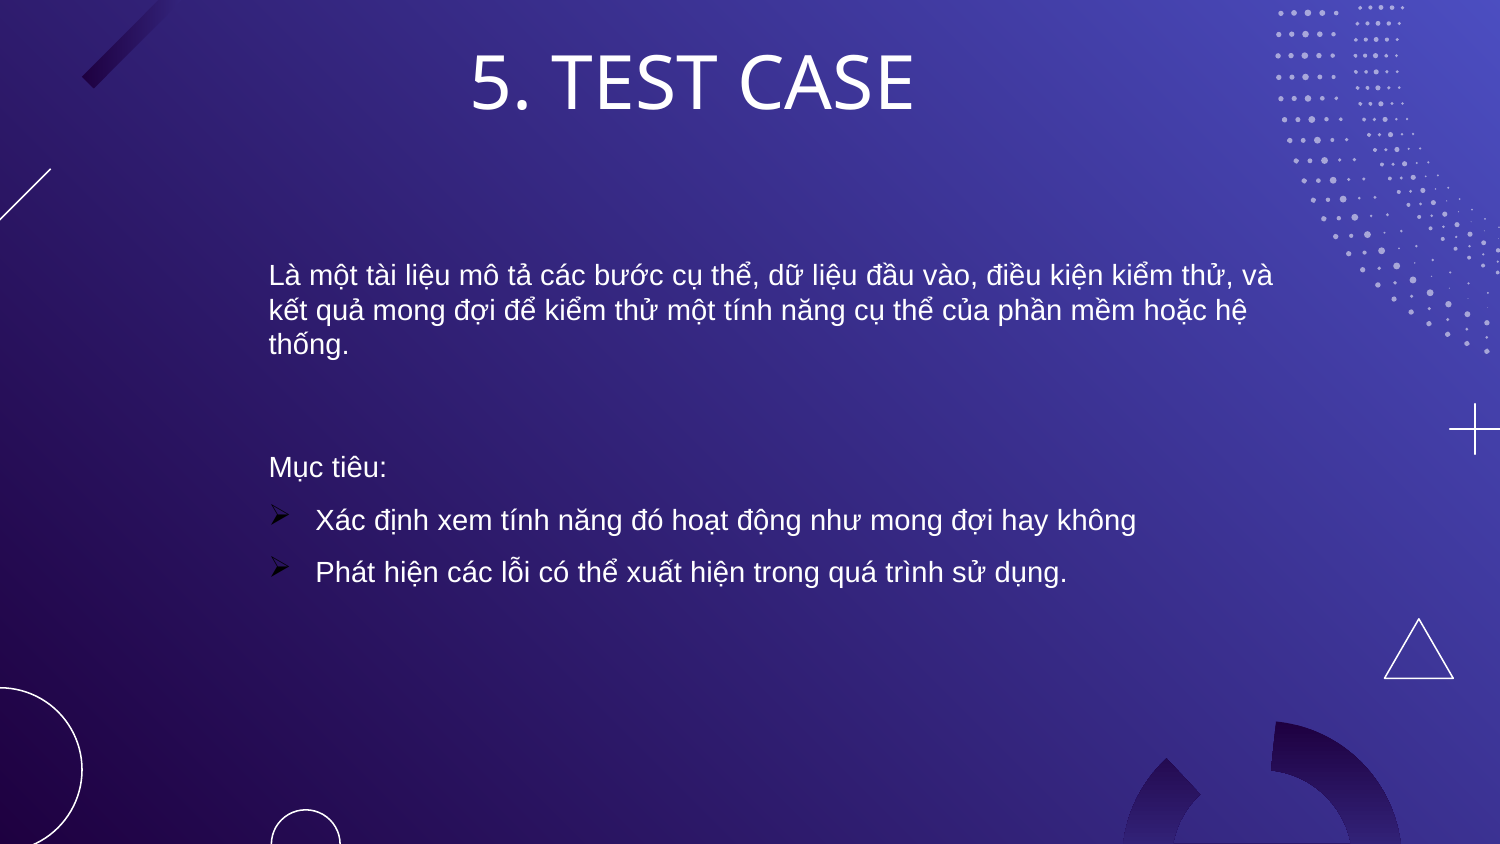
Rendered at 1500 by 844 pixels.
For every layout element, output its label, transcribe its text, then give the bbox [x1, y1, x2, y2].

text_box Mục tiêu: Xác định xem tính năng đó hoạt động như mong đợi hay không Phát hiện các lỗi có thể xuất hiện trong quá trình sử dụng. [253, 423, 1309, 596]
text_box Là một tài liệu mô tả các bước cụ thể, dữ liệu đầu vào, điều kiện kiểm thử, và kết quả mong đợi để kiểm thử một tính năng cụ thể của phần mềm hoặc hệ thống. [253, 213, 1309, 368]
text_box 5. TEST CASE [454, 26, 1129, 132]
